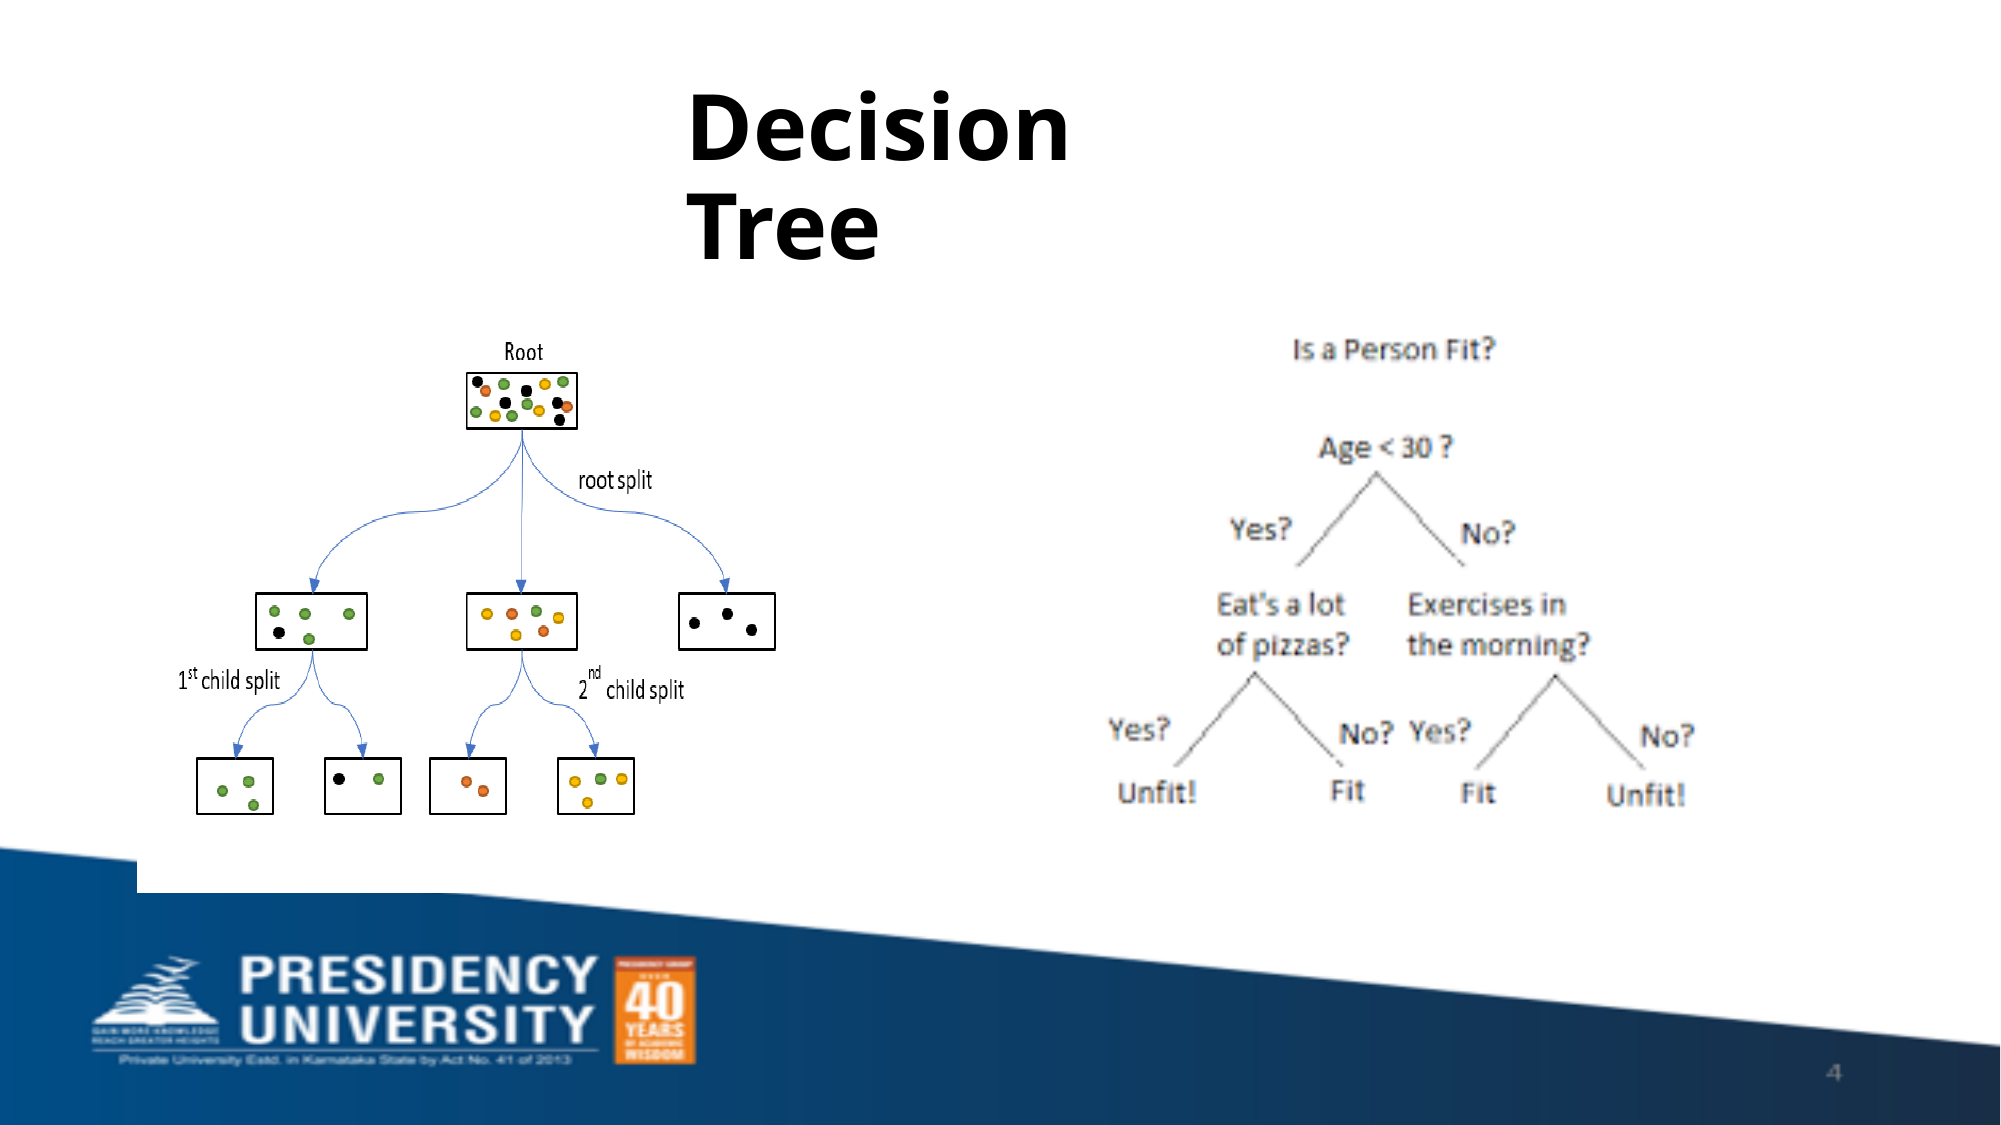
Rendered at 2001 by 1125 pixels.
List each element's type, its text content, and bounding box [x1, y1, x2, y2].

picture [0, 0, 2001, 1125]
title Decision Tree [670, 119, 1202, 241]
